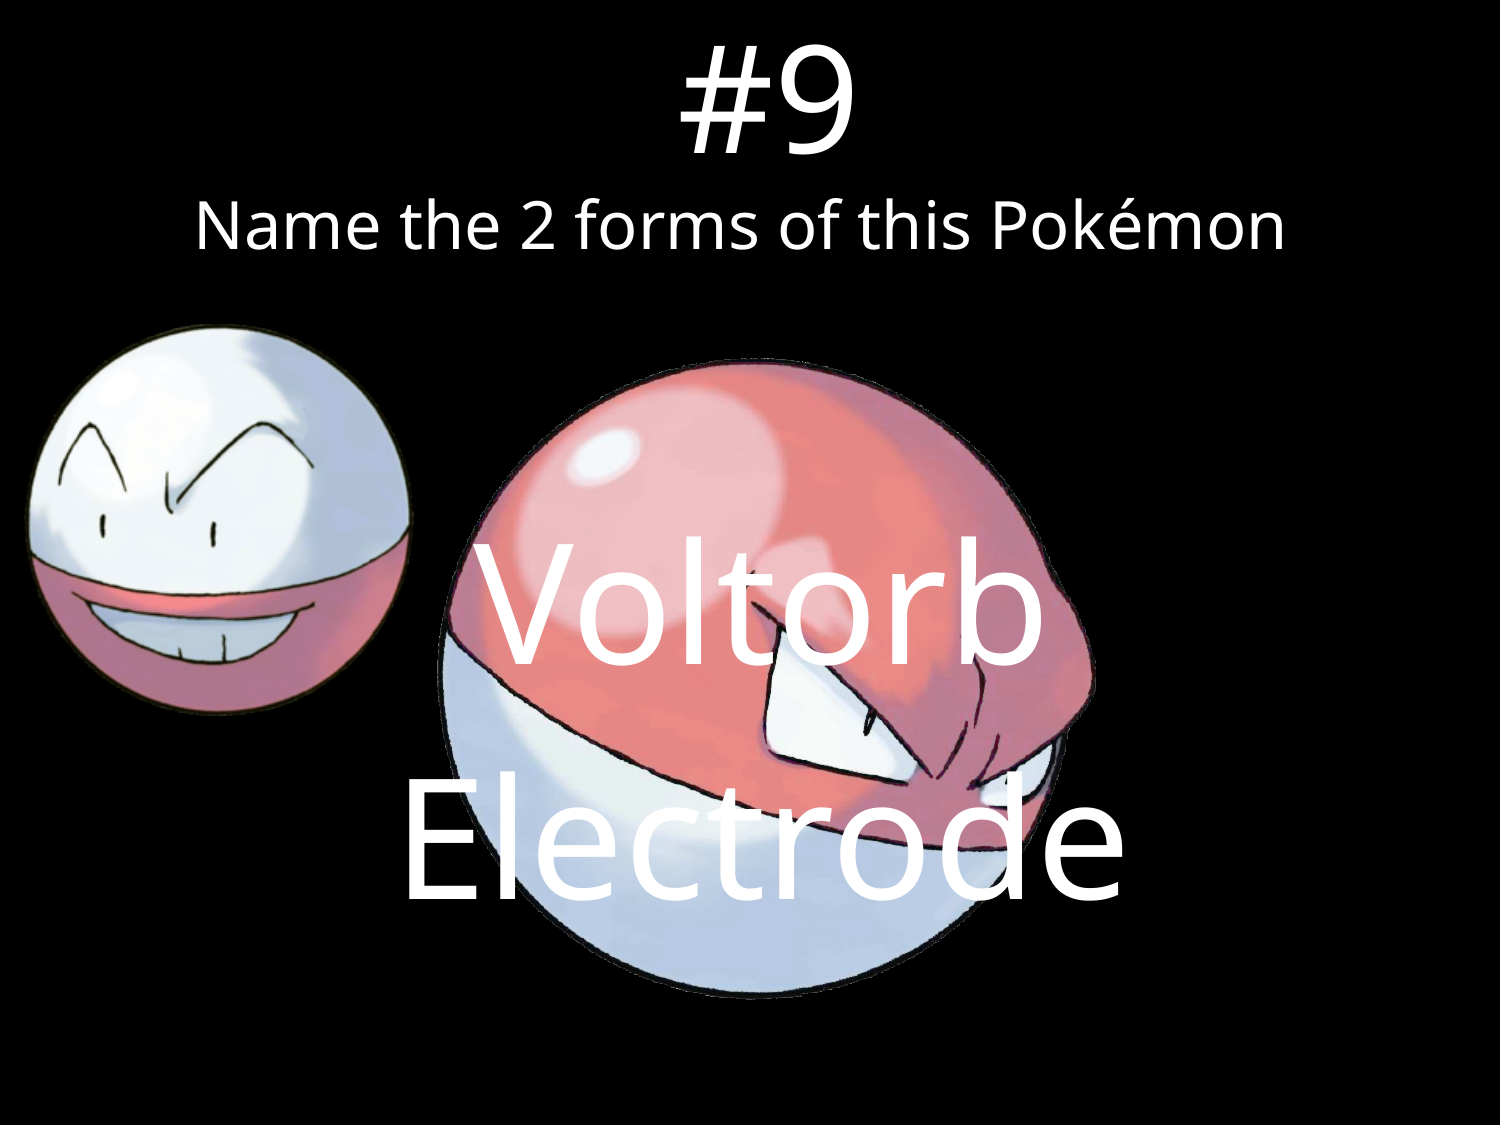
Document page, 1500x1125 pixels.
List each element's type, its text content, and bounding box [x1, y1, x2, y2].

picture [437, 349, 1096, 1009]
title #9 [624, 0, 913, 188]
list Name the 2 forms of this Pokémon [75, 174, 1425, 287]
text_box Voltorb Electrode [51, 287, 1474, 945]
picture [23, 324, 415, 716]
